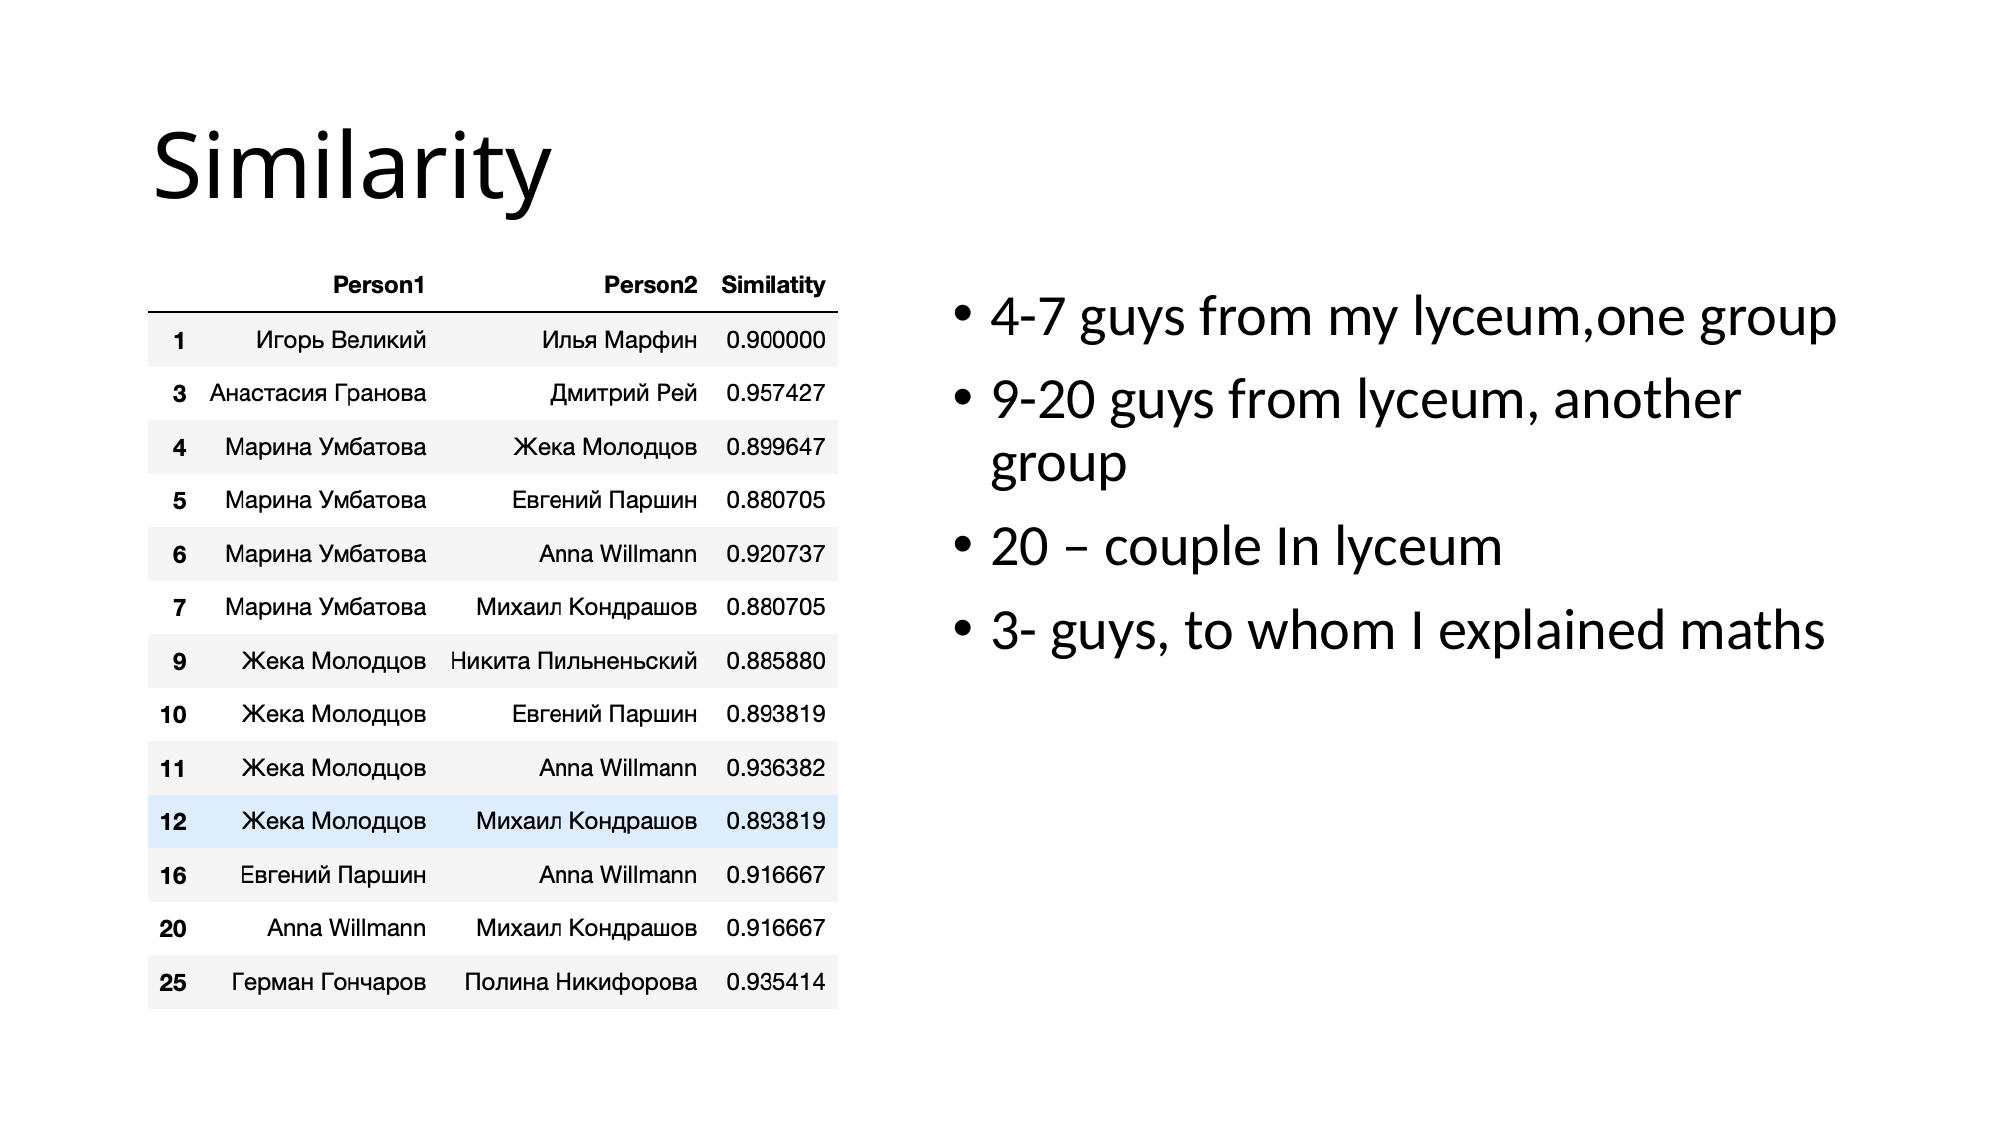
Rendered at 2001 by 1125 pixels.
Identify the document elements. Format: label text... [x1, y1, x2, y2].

title Similarity [137, 59, 1863, 278]
picture [137, 259, 876, 1014]
list 4-7 guys from my lyceum,one group 9-20 guys from lyceum, another group 20 – couple In lyceum 3- guys, to whom I explained maths [937, 277, 1863, 1014]
